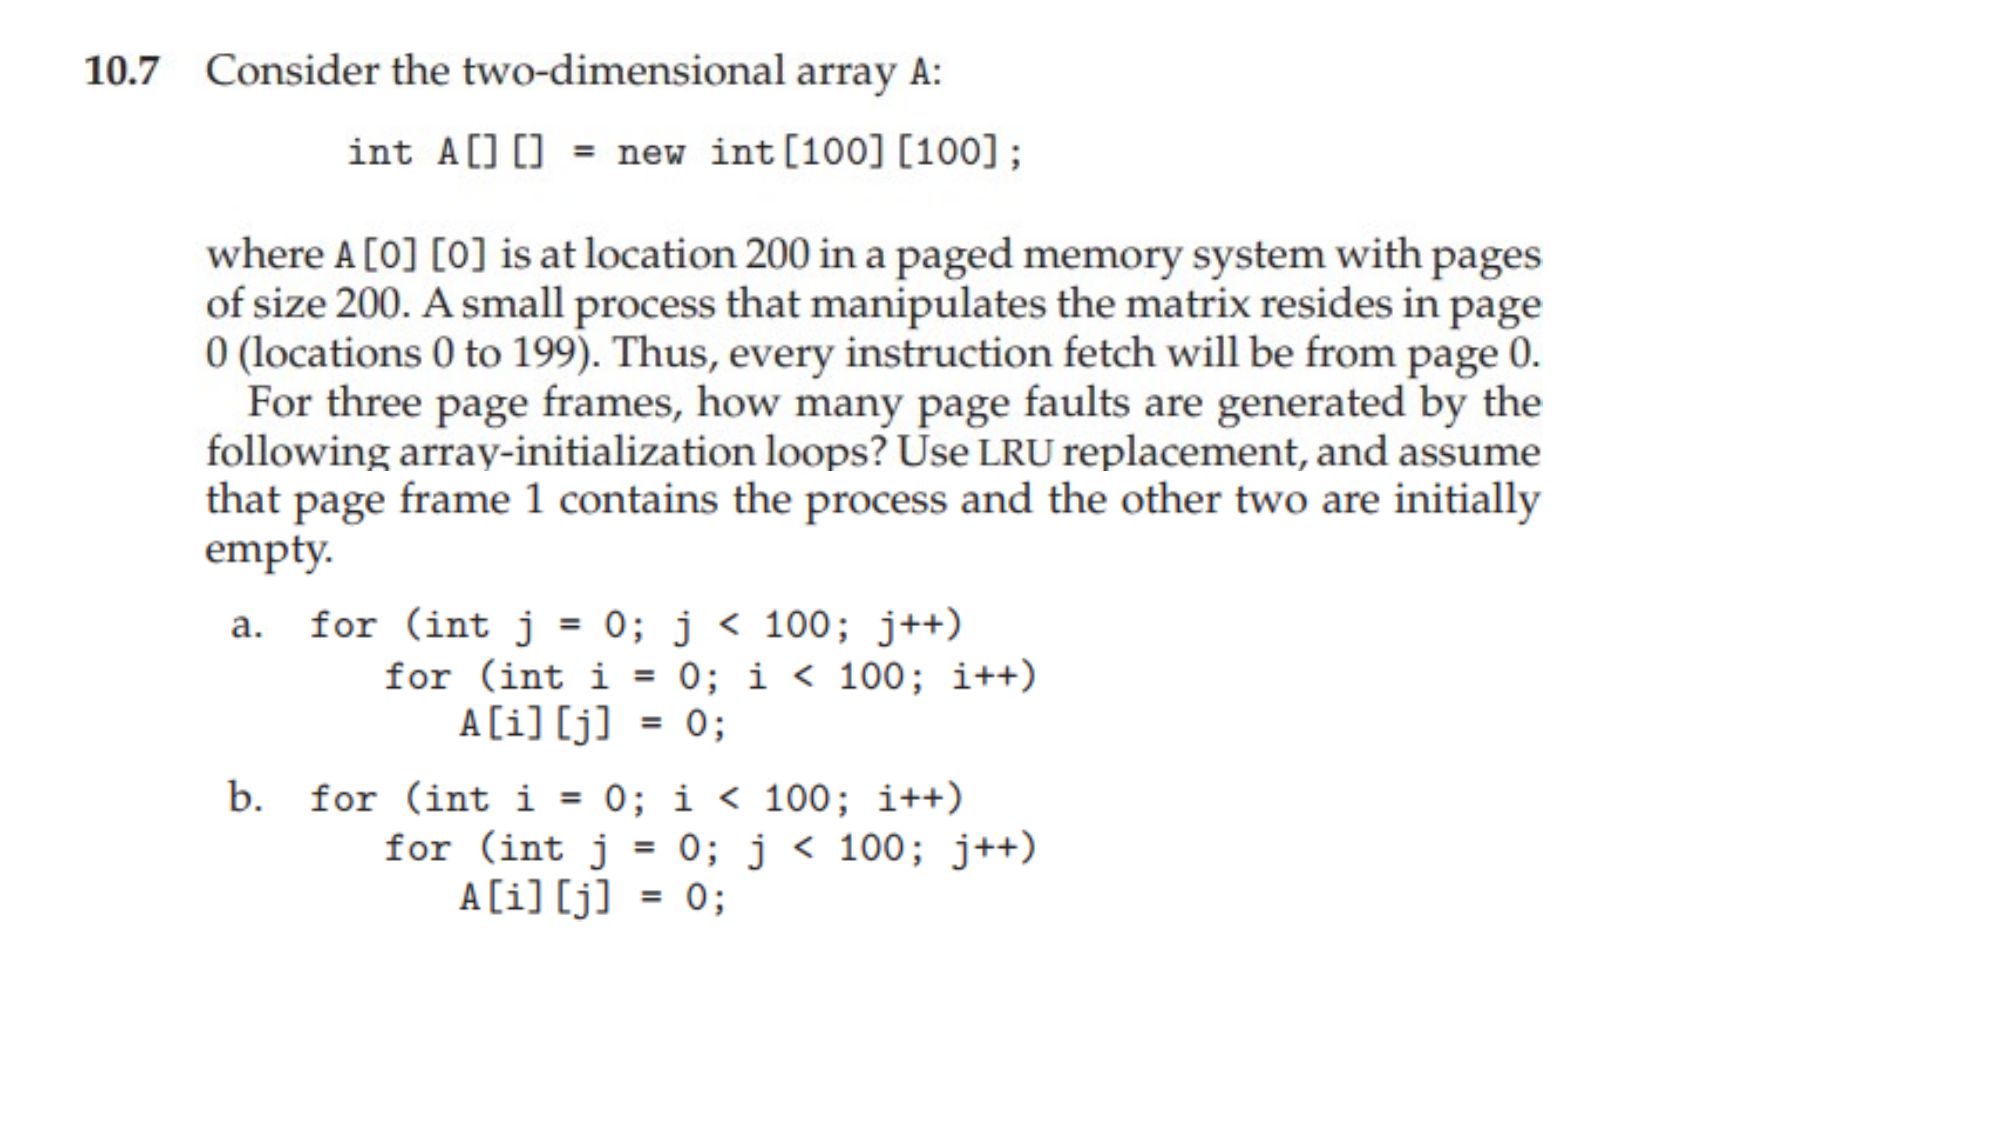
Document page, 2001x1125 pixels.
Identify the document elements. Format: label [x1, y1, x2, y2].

text_box [84, 52, 1544, 922]
